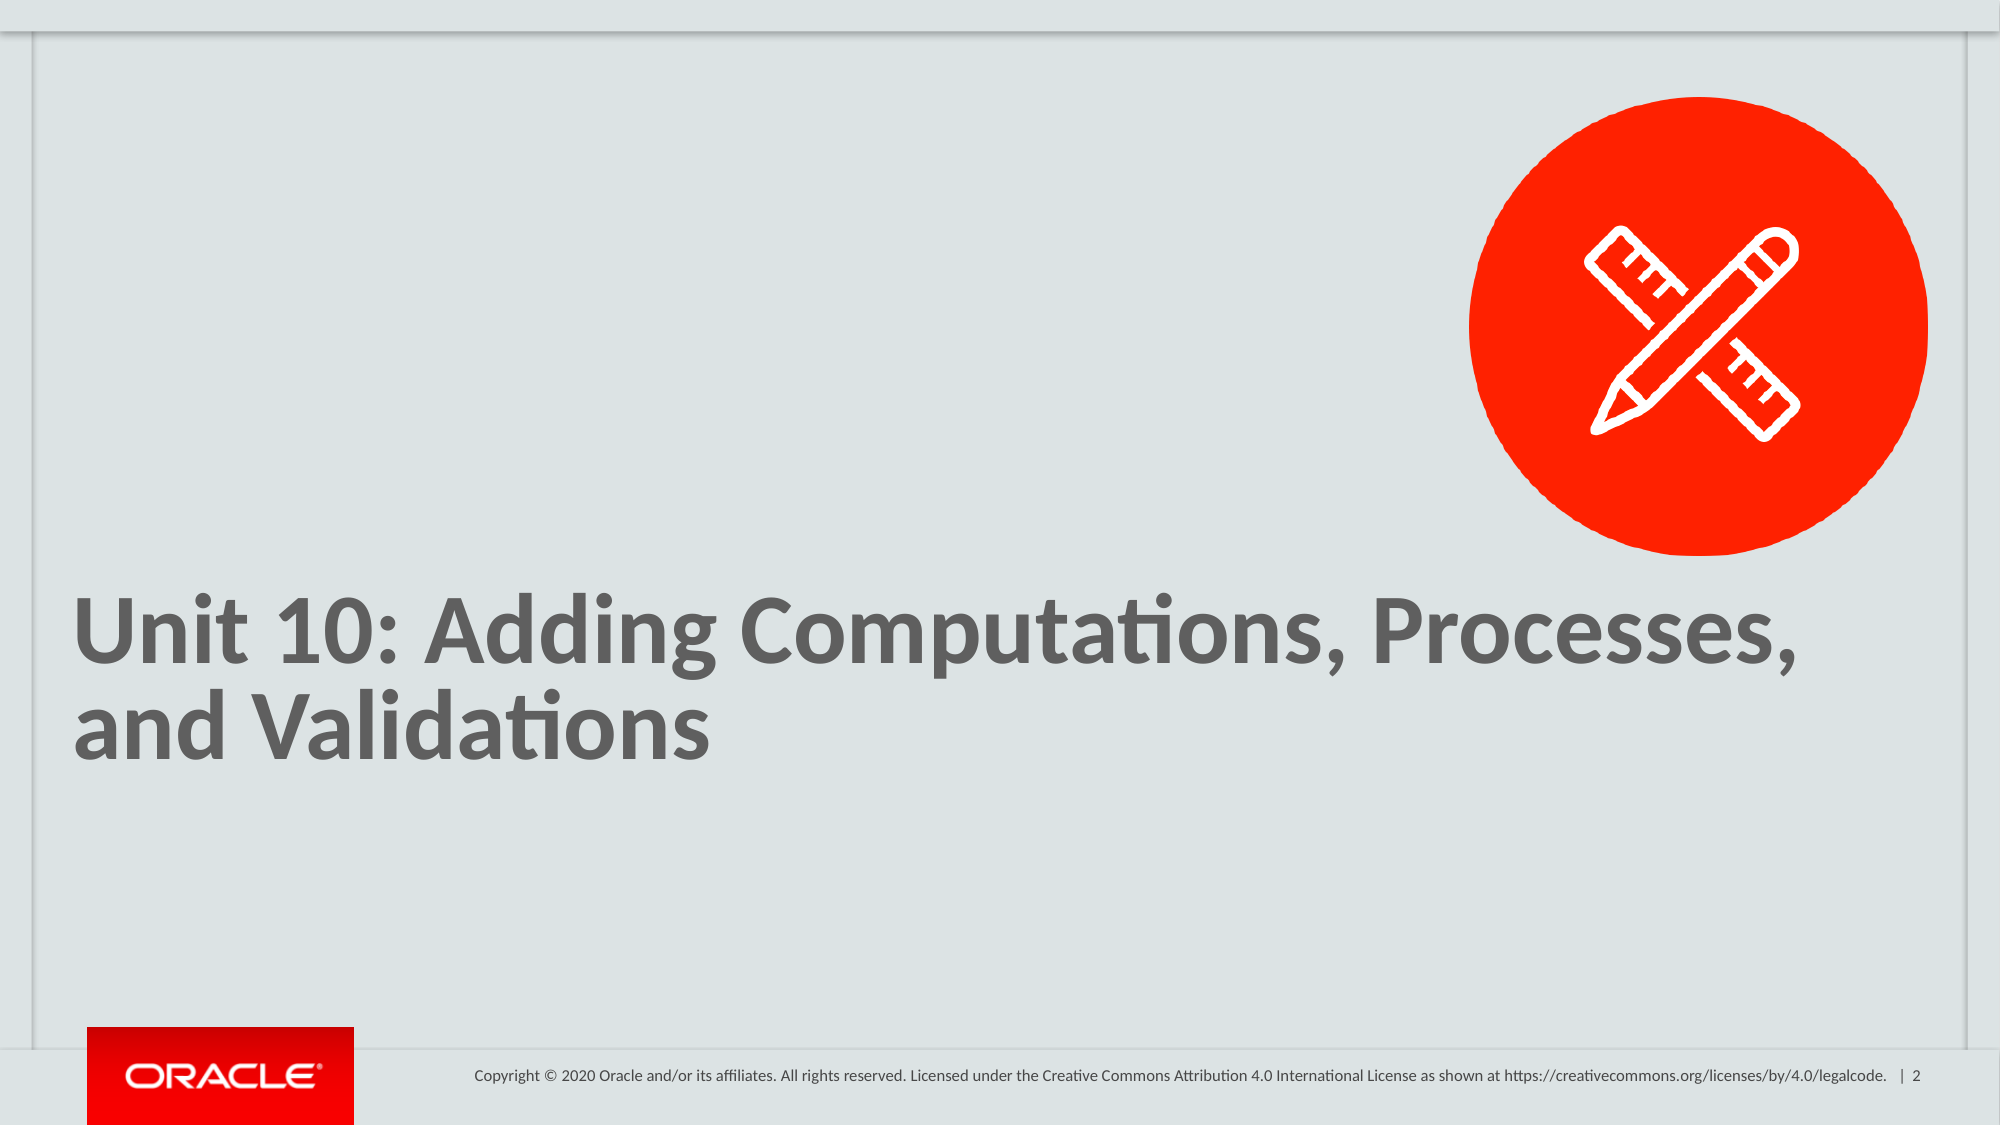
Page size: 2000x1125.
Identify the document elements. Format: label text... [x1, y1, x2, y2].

picture [87, 1027, 354, 1125]
text_box Unit 10: Adding Computations, Processes, and Validations [72, 537, 1898, 779]
picture [1468, 96, 1928, 556]
